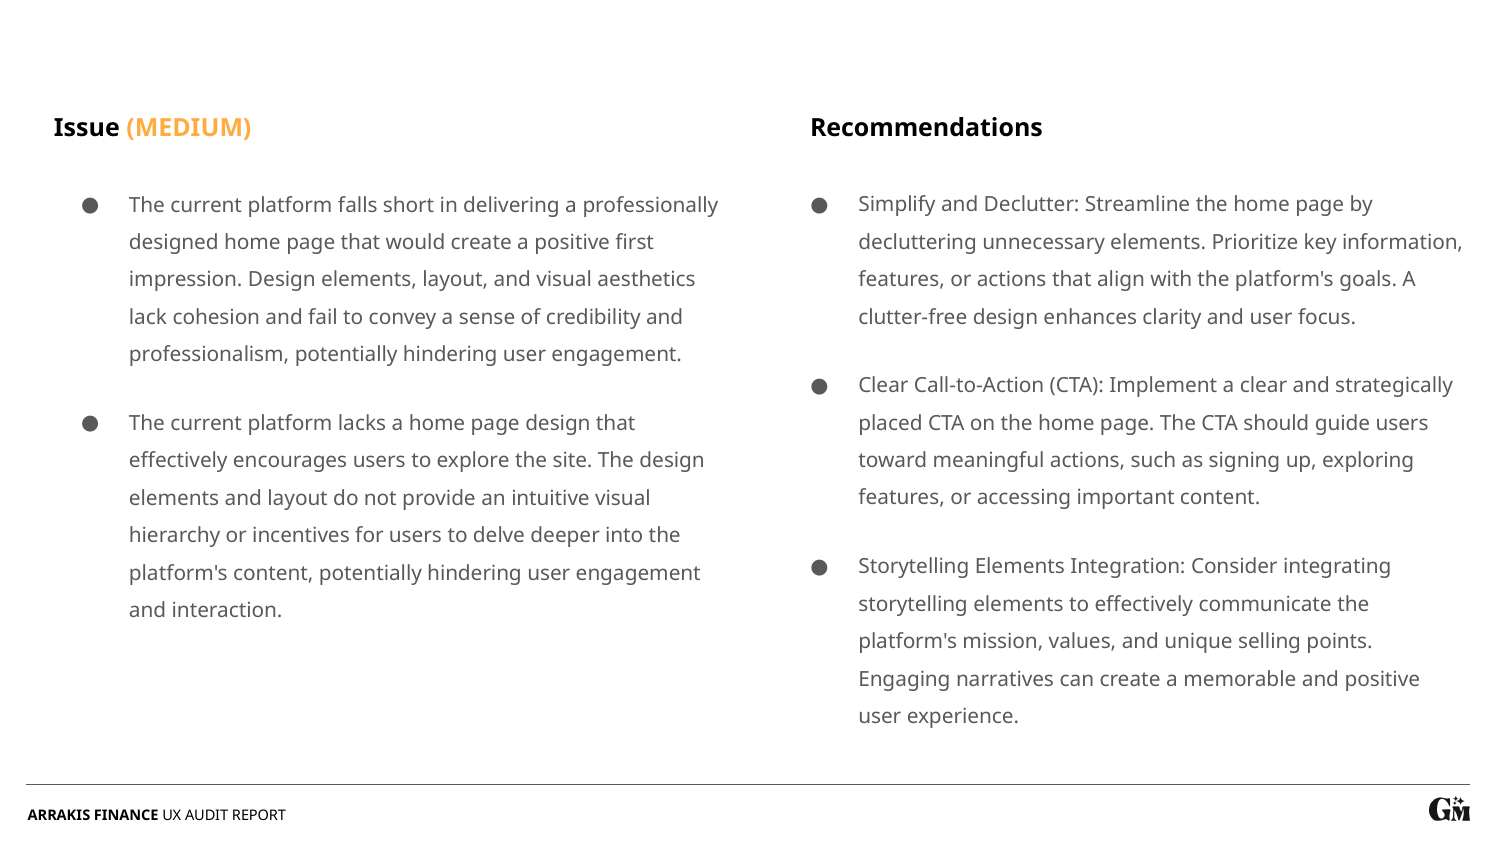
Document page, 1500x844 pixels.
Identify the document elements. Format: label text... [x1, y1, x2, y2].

text_box Recommendations [795, 96, 1331, 156]
text_box The current platform falls short in delivering a professionally designed home page that would create a positive first impression. Design elements, layout, and visual aesthetics lack cohesion and fail to convey a sense of credibility and professionalism, potentially hindering user engagement. The current platform lacks a home page design that effectively encourages users to explore the site. The design elements and layout do not provide an intuitive visual hierarchy or incentives for users to delve deeper into the platform's content, potentially hindering user engagement and interaction. [38, 163, 755, 637]
text_box Simplify and Declutter: Streamline the home page by decluttering unnecessary elements. Prioritize key information, features, or actions that align with the platform's goals. A clutter-free design enhances clarity and user focus. Clear Call-to-Action (CTA): Implement a clear and strategically placed CTA on the home page. The CTA should guide users toward meaningful actions, such as signing up, exploring features, or accessing important content. Storytelling Elements Integration: Consider integrating storytelling elements to effectively communicate the platform's mission, values, and unique selling points. Engaging narratives can create a memorable and positive user experience. [768, 163, 1484, 743]
text_box Issue (MEDIUM) [38, 96, 532, 156]
picture [1429, 796, 1470, 821]
